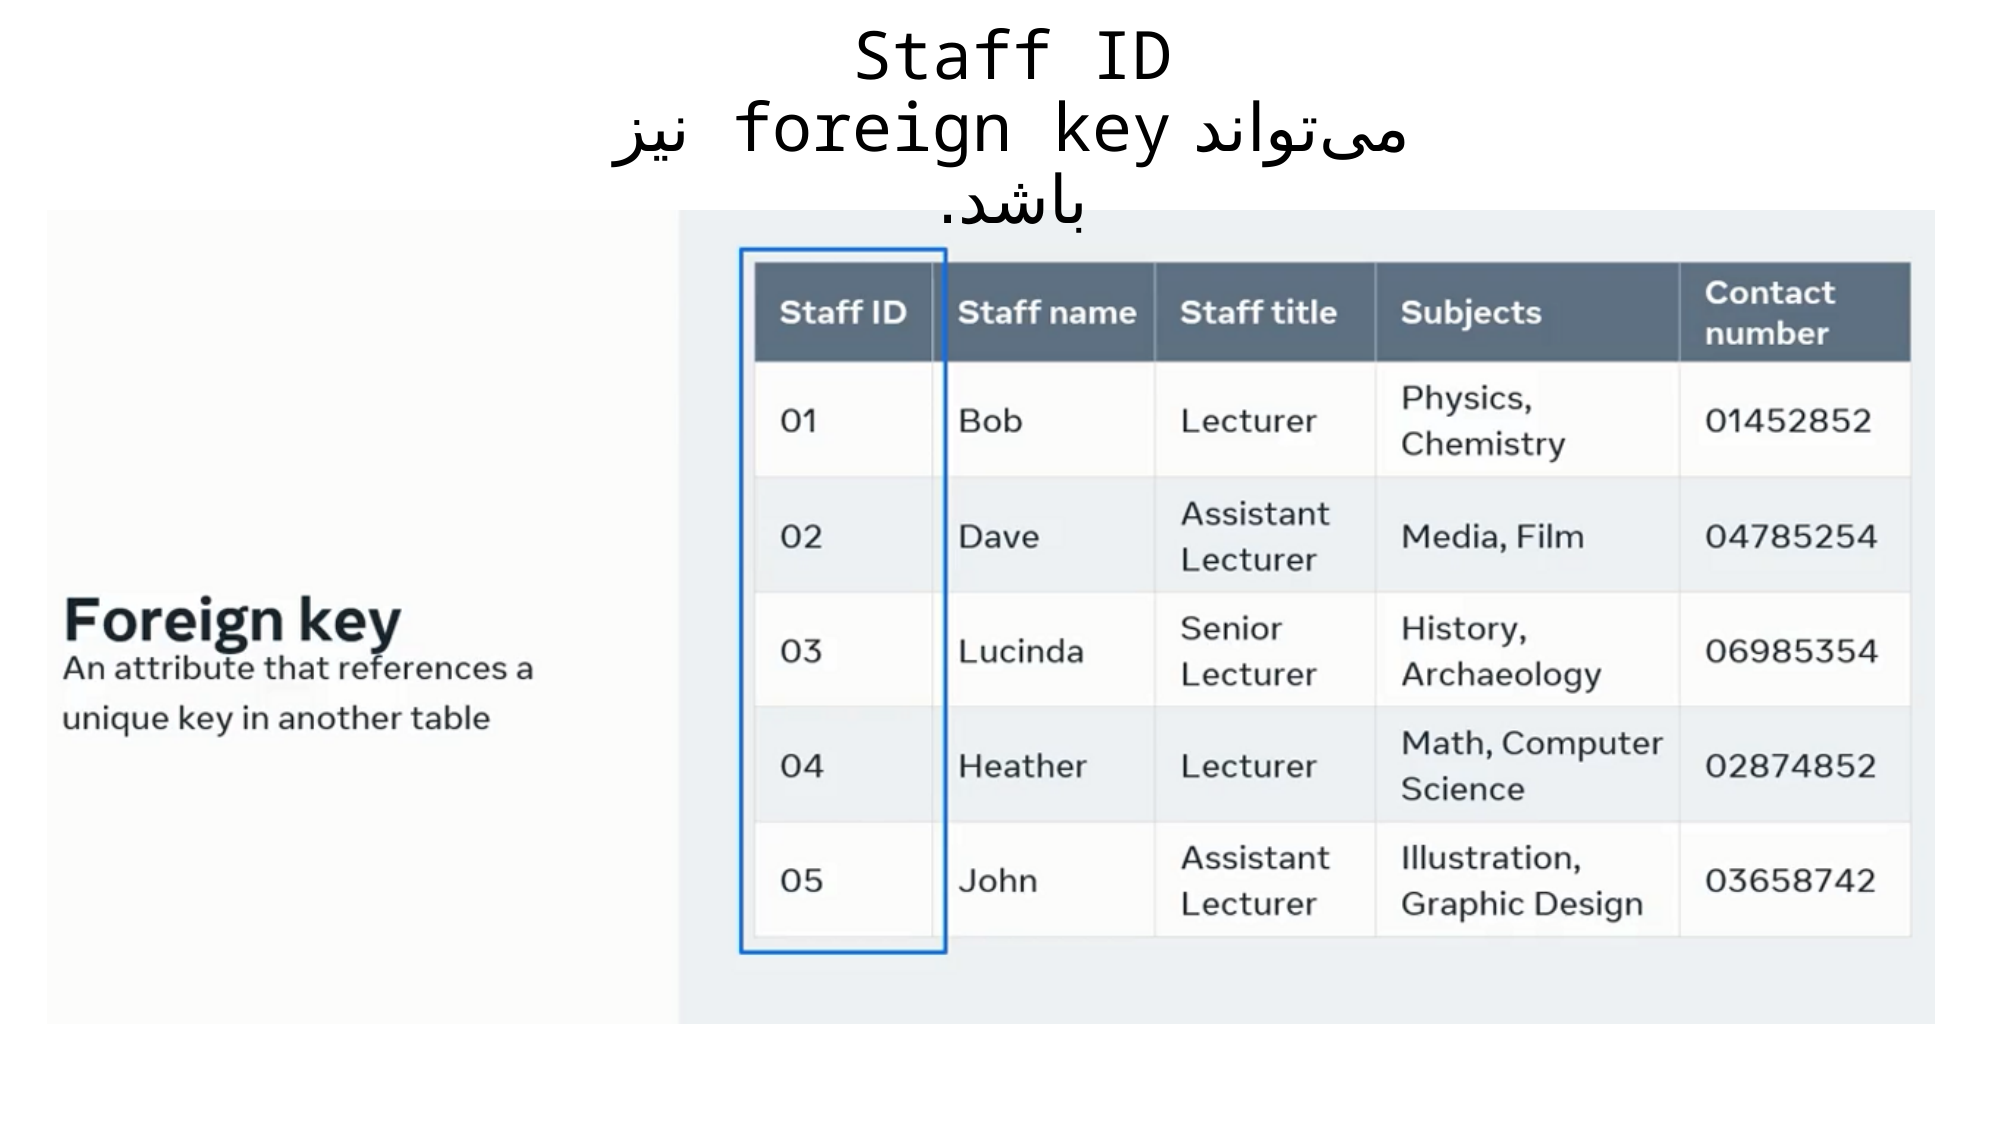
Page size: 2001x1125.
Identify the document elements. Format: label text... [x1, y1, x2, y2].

picture [47, 210, 1935, 1024]
title Staff ID می‌تواند foreign key نیز باشد. [526, 14, 1499, 210]
